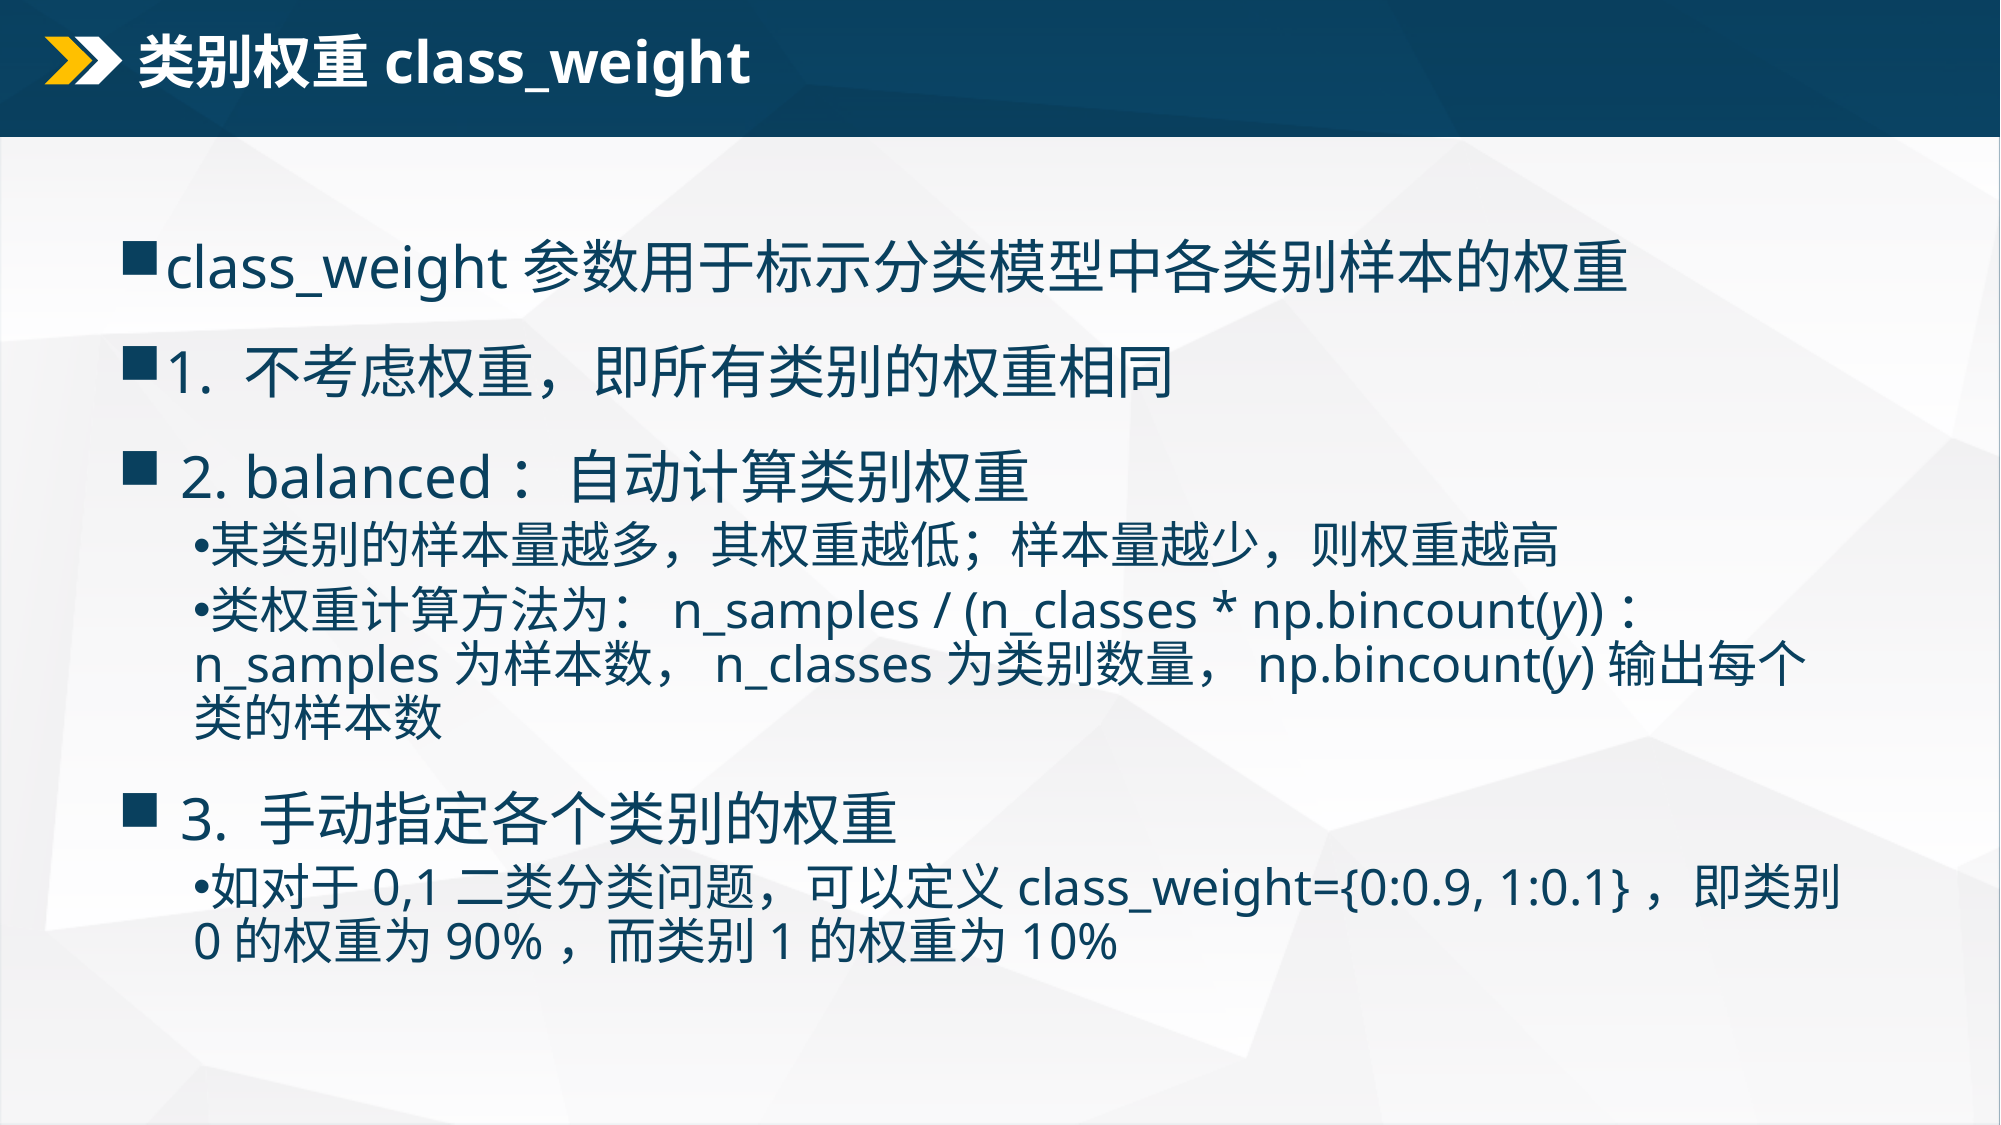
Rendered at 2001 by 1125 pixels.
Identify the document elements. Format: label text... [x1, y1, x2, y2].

picture [0, 0, 2000, 1125]
list class_weight参数用于标示分类模型中各类别样本的权重 1. 不考虑权重，即所有类别的权重相同 2. balanced：自动计算类别权重 某类别的样本量越多，其权重越低；样本量越少，则权重越高 类权重计算方法为：n_samples / (n_classes * np.bincount(y))： n_samples为样本数，n_classes为类别数量，np.bincount(y)输出每个类的样本数 3. 手动指定各个类别的权重 如对于0,1二类分类问题，可以定义class_weight={0:0.9, 1:0.1}，即类别0的权重为90%，而类别1的权重为10% [103, 188, 1868, 1048]
title 类别权重class_weight [122, 25, 1723, 137]
